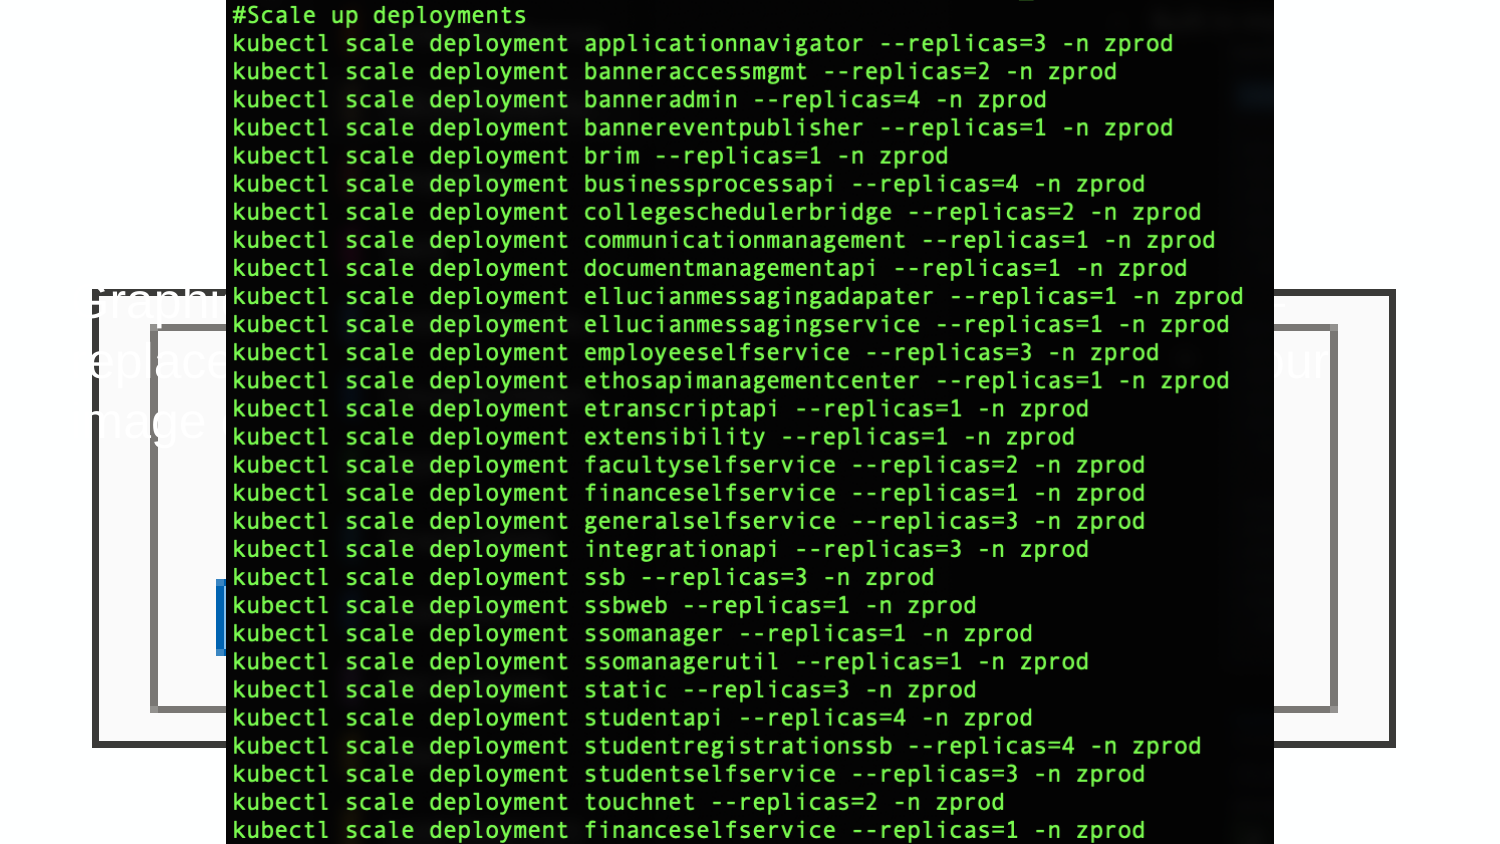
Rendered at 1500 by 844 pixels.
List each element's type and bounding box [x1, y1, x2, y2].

picture [226, 0, 1274, 844]
